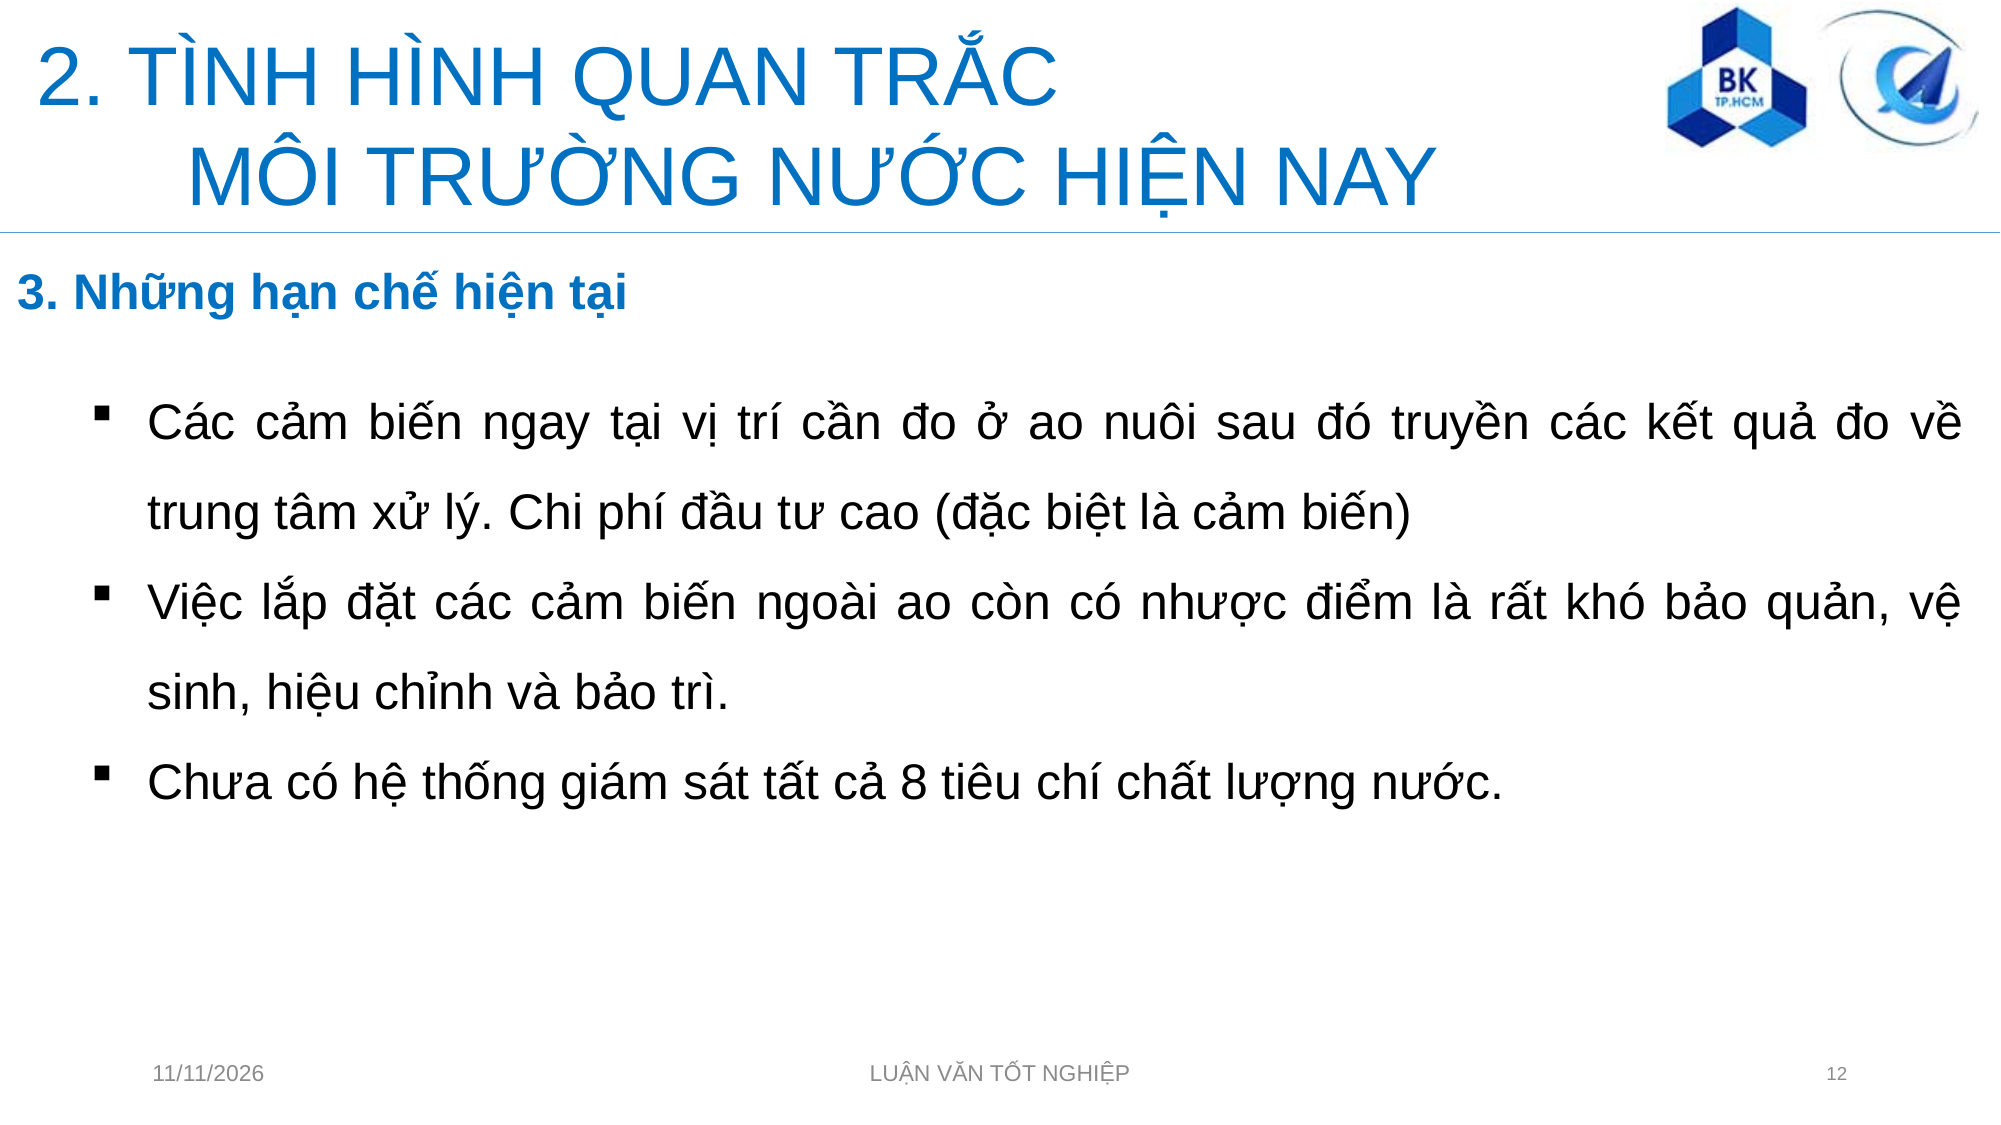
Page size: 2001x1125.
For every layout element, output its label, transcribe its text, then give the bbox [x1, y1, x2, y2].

text_box 2. TÌNH HÌNH QUAN TRẮC MÔI TRƯỜNG NƯỚC HIỆN NAY [21, 15, 1932, 230]
picture [1665, 2, 1979, 159]
text_box 3. Những hạn chế hiện tại [2, 251, 644, 327]
slide_number 02-Jul-19 [137, 1042, 588, 1103]
slide_number 12 [1412, 1042, 1863, 1103]
text_box Các cảm biến ngay tại vị trí cần đo ở ao nuôi sau đó truyền các kết quả đo về trung tâm xử lý. Chi phí đầu tư cao (đặc biệt là cảm biến) Việc lắp đặt các cảm biến ngoài ao còn có nhược điểm là rất khó bảo quản, vệ sinh, hiệu chỉnh và bảo trì. Chưa có hệ thống giám sát tất cả 8 tiêu chí chất lượng nước. [75, 351, 1979, 907]
footer LUẬN VĂN TỐT NGHIỆP [662, 1042, 1338, 1103]
